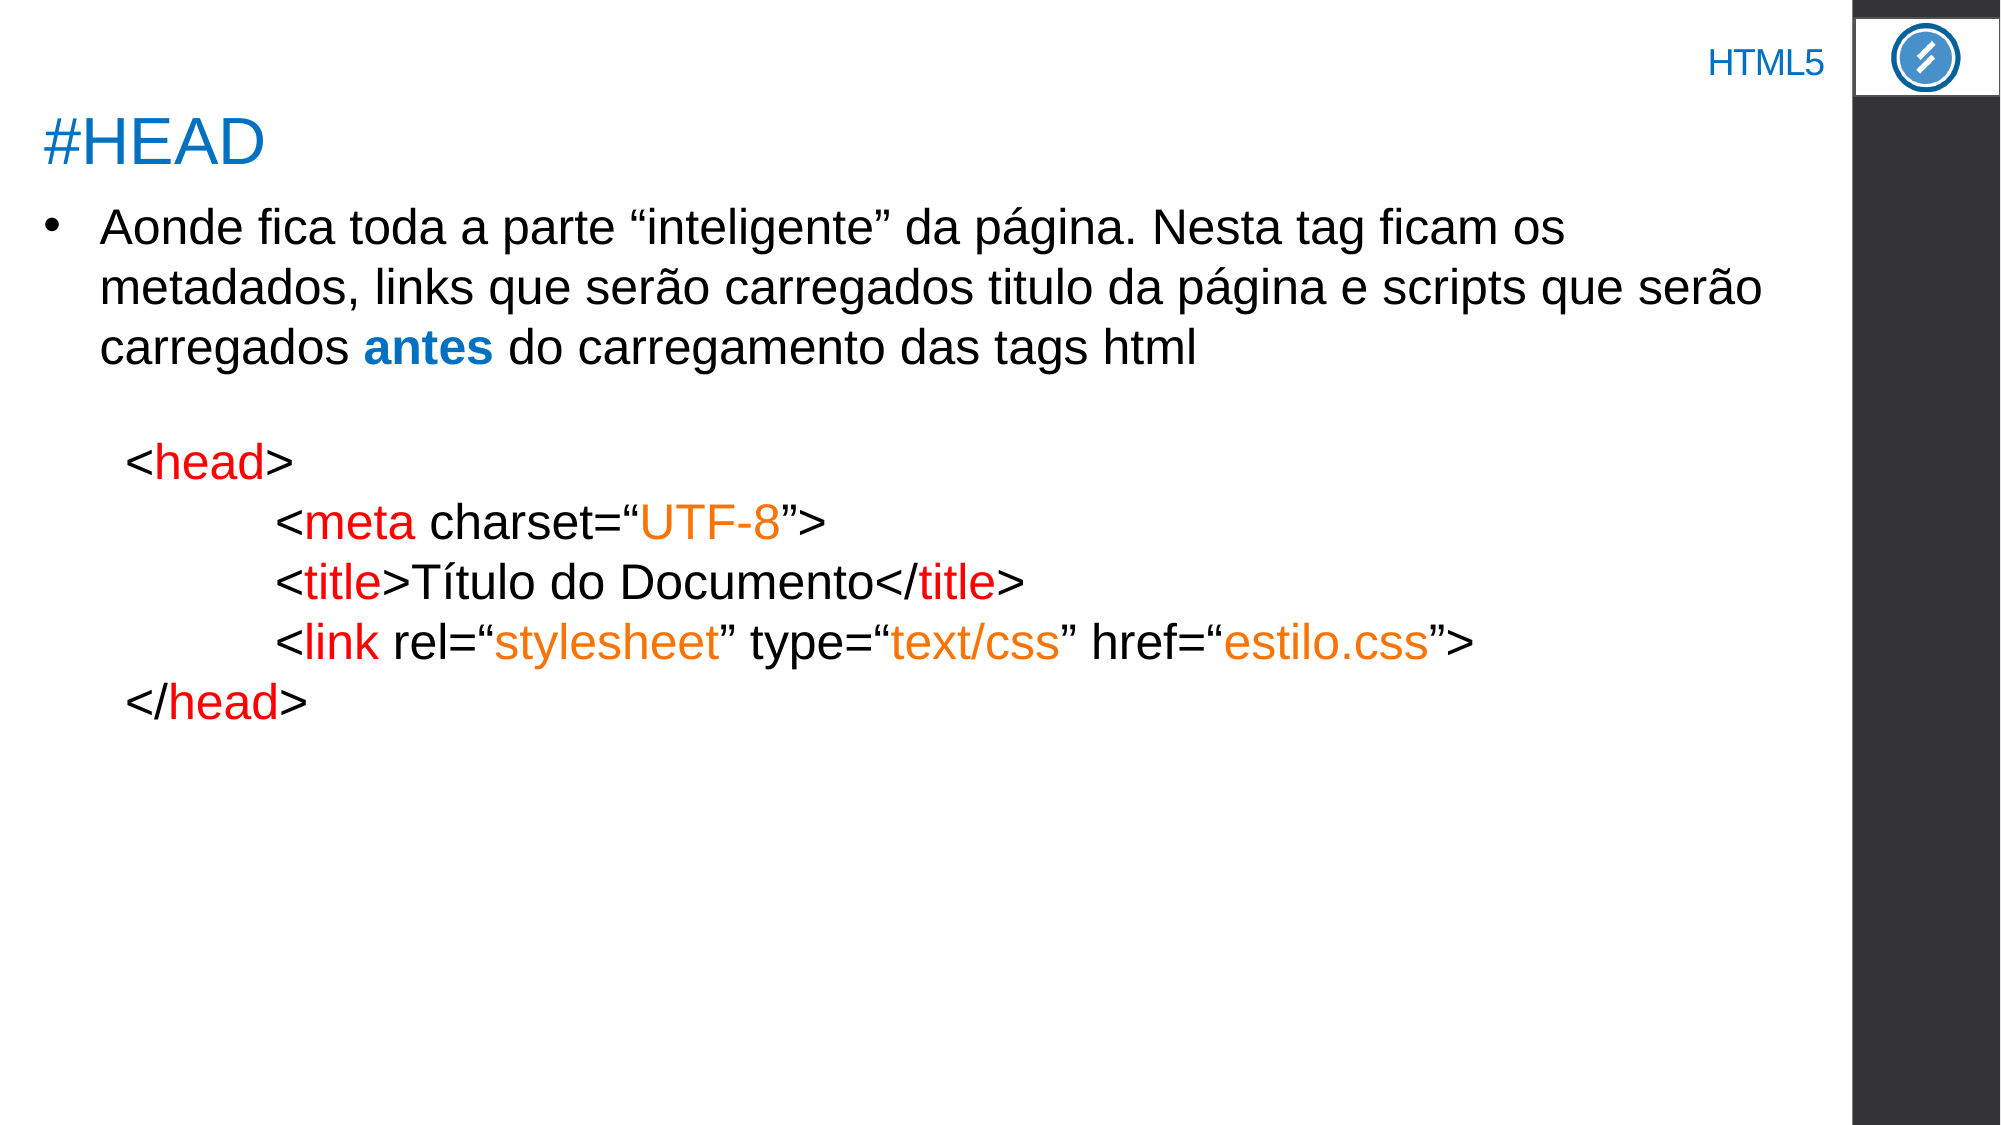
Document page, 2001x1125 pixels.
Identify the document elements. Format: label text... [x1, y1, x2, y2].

picture [1890, 23, 1963, 93]
title HTML5 [1248, 29, 1841, 91]
text_box #HEAD [29, 90, 283, 186]
text_box Aonde fica toda a parte “inteligente” da página. Nesta tag ficam os metadados, links que serão carregados titulo da página e scripts que serão carregados antes do carregamento das tags html [28, 186, 1794, 382]
text_box <head> <meta charset=“UTF-8”> <title>Título do Documento</title> <link rel=“stylesheet” type=“text/css” href=“estilo.css”> </head> [0, 422, 1504, 738]
text_box [1853, 17, 2000, 97]
